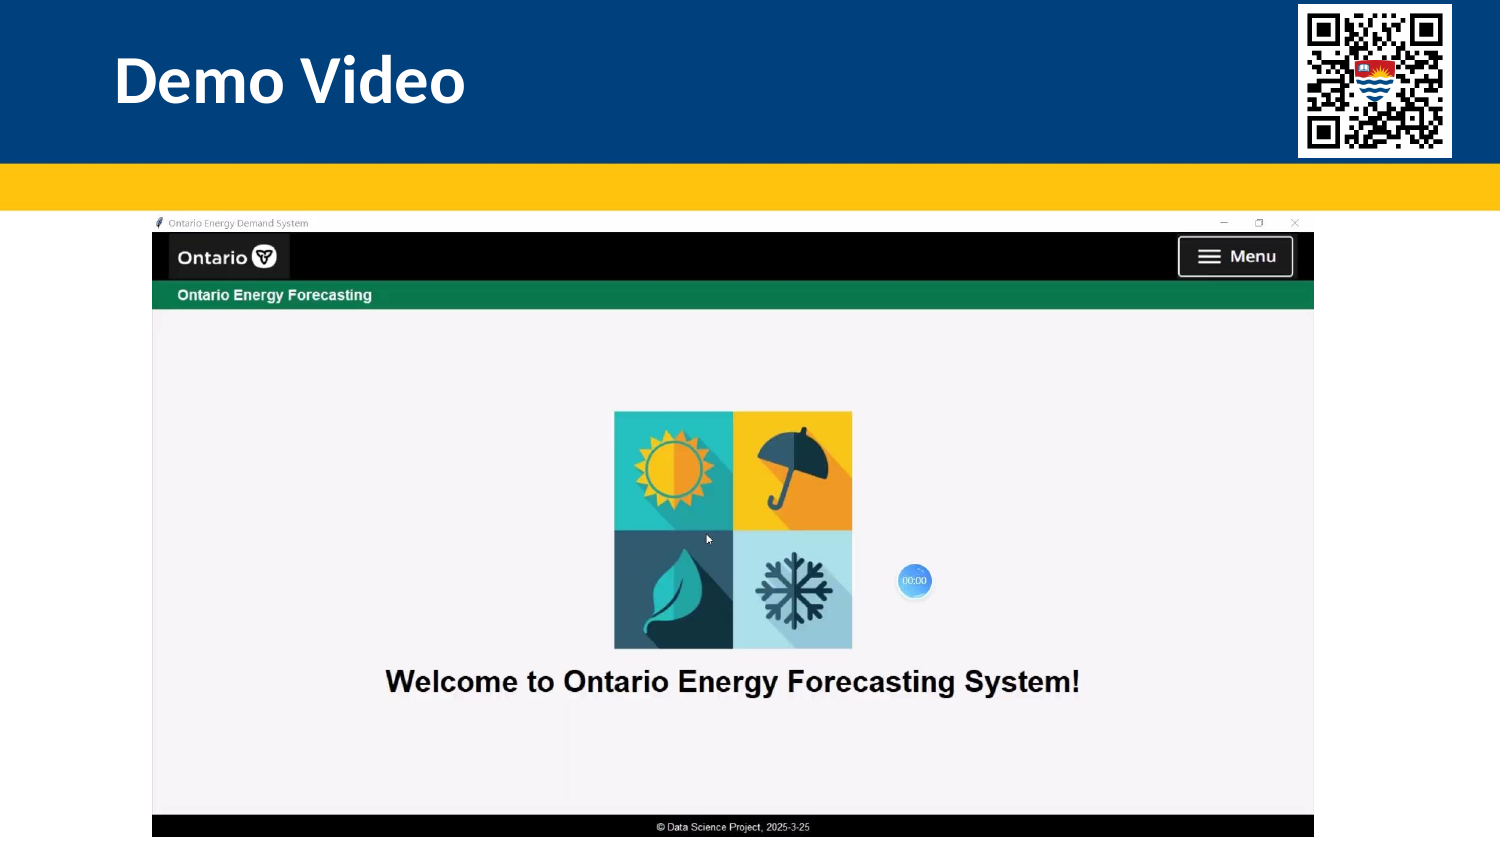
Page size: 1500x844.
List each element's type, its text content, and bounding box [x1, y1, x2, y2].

picture [0, 0, 1500, 844]
title Demo Video [103, 0, 1397, 164]
